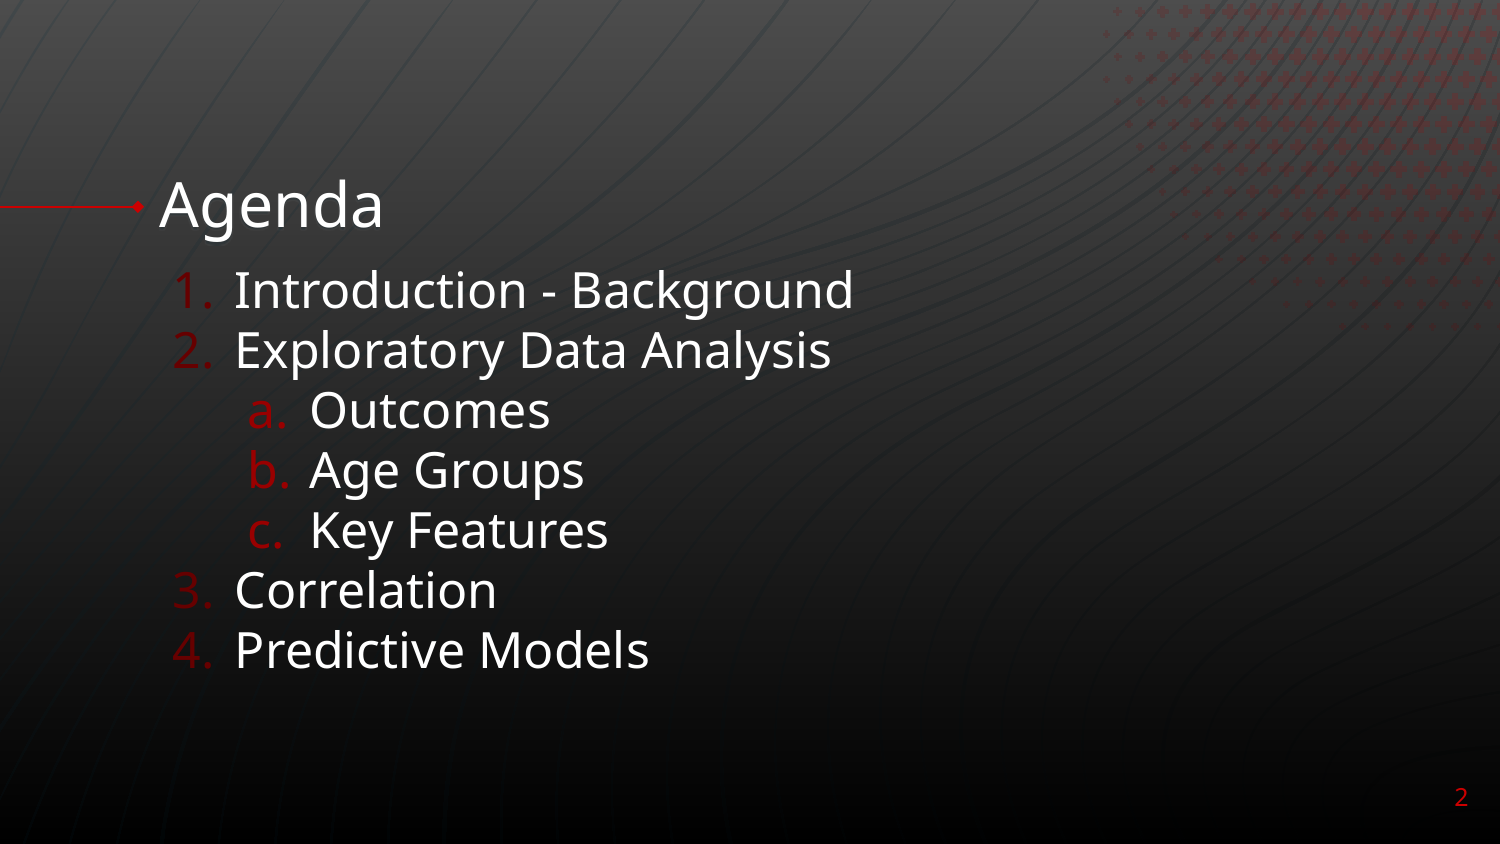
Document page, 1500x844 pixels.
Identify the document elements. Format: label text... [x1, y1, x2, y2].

title Agenda [159, 174, 1340, 240]
list Introduction - Background Exploratory Data Analysis Outcomes Age Groups Key Features Correlation Predictive Models [159, 258, 1340, 702]
slide_number ‹#› [1378, 766, 1469, 832]
